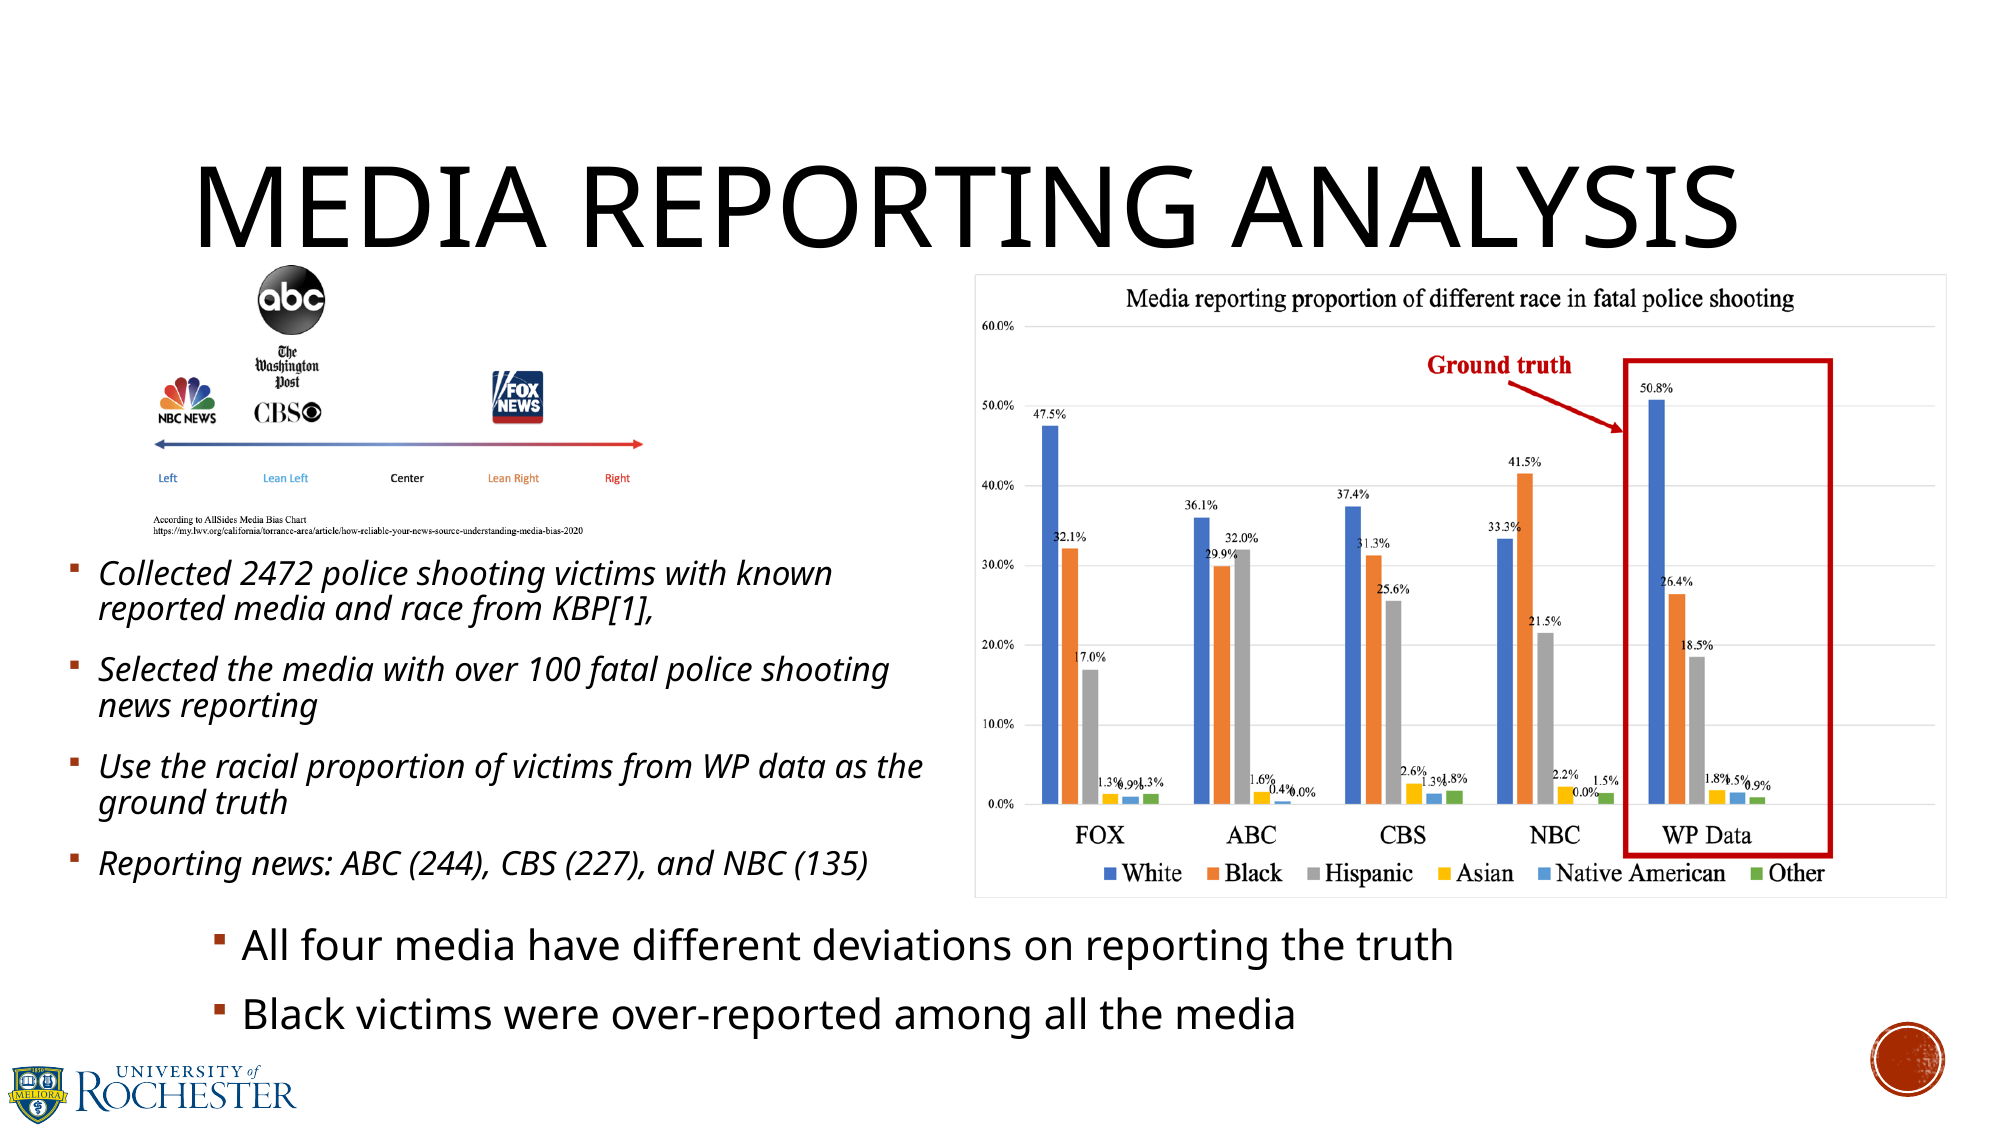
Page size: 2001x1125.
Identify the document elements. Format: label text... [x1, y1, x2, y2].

text_box All four media have different deviations on reporting the truth Black victims were over-reported among all the media [196, 916, 1803, 1057]
picture [974, 273, 1947, 898]
title Media reporting analysis [175, 79, 1826, 344]
list Collected 2472 police shooting victims with known reported media and race from KBP[1], Selected the media with over 100 fatal police shooting news reporting Use the racial proportion of victims from WP data as the ground truth Reporting news: ABC (244), CBS (227), and NBC (135) [53, 548, 944, 898]
picture [7, 1065, 298, 1125]
picture [84, 255, 731, 545]
